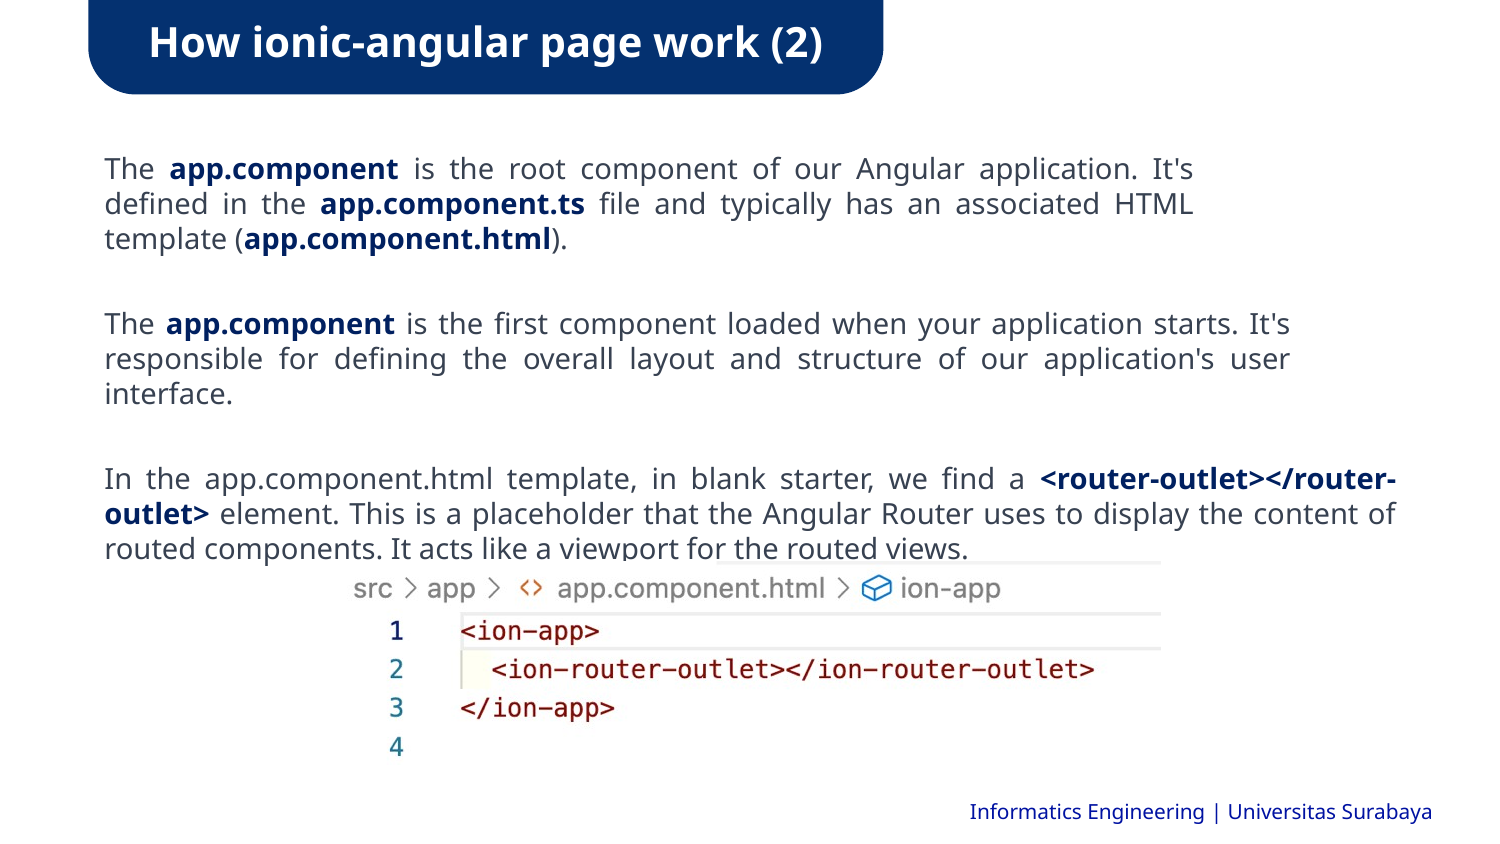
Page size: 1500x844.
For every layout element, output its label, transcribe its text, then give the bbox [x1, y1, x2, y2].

text_box How ionic-angular page work (2) [88, 0, 884, 95]
text_box The app.component is the root component of our Angular application. It's defined in the app.component.ts file and typically has an associated HTML template (app.component.html). The app.component is the first component loaded when your application starts. It's responsible for defining the overall layout and structure of our application's user interface. In the app.component.html template, in blank starter, we find a <router-outlet></router-outlet> element. This is a placeholder that the Angular Router uses to display the content of routed components. It acts like a viewport for the routed views. [102, 148, 1398, 565]
text_box Informatics Engineering | Universitas Surabaya [953, 791, 1448, 828]
picture [339, 560, 1161, 765]
